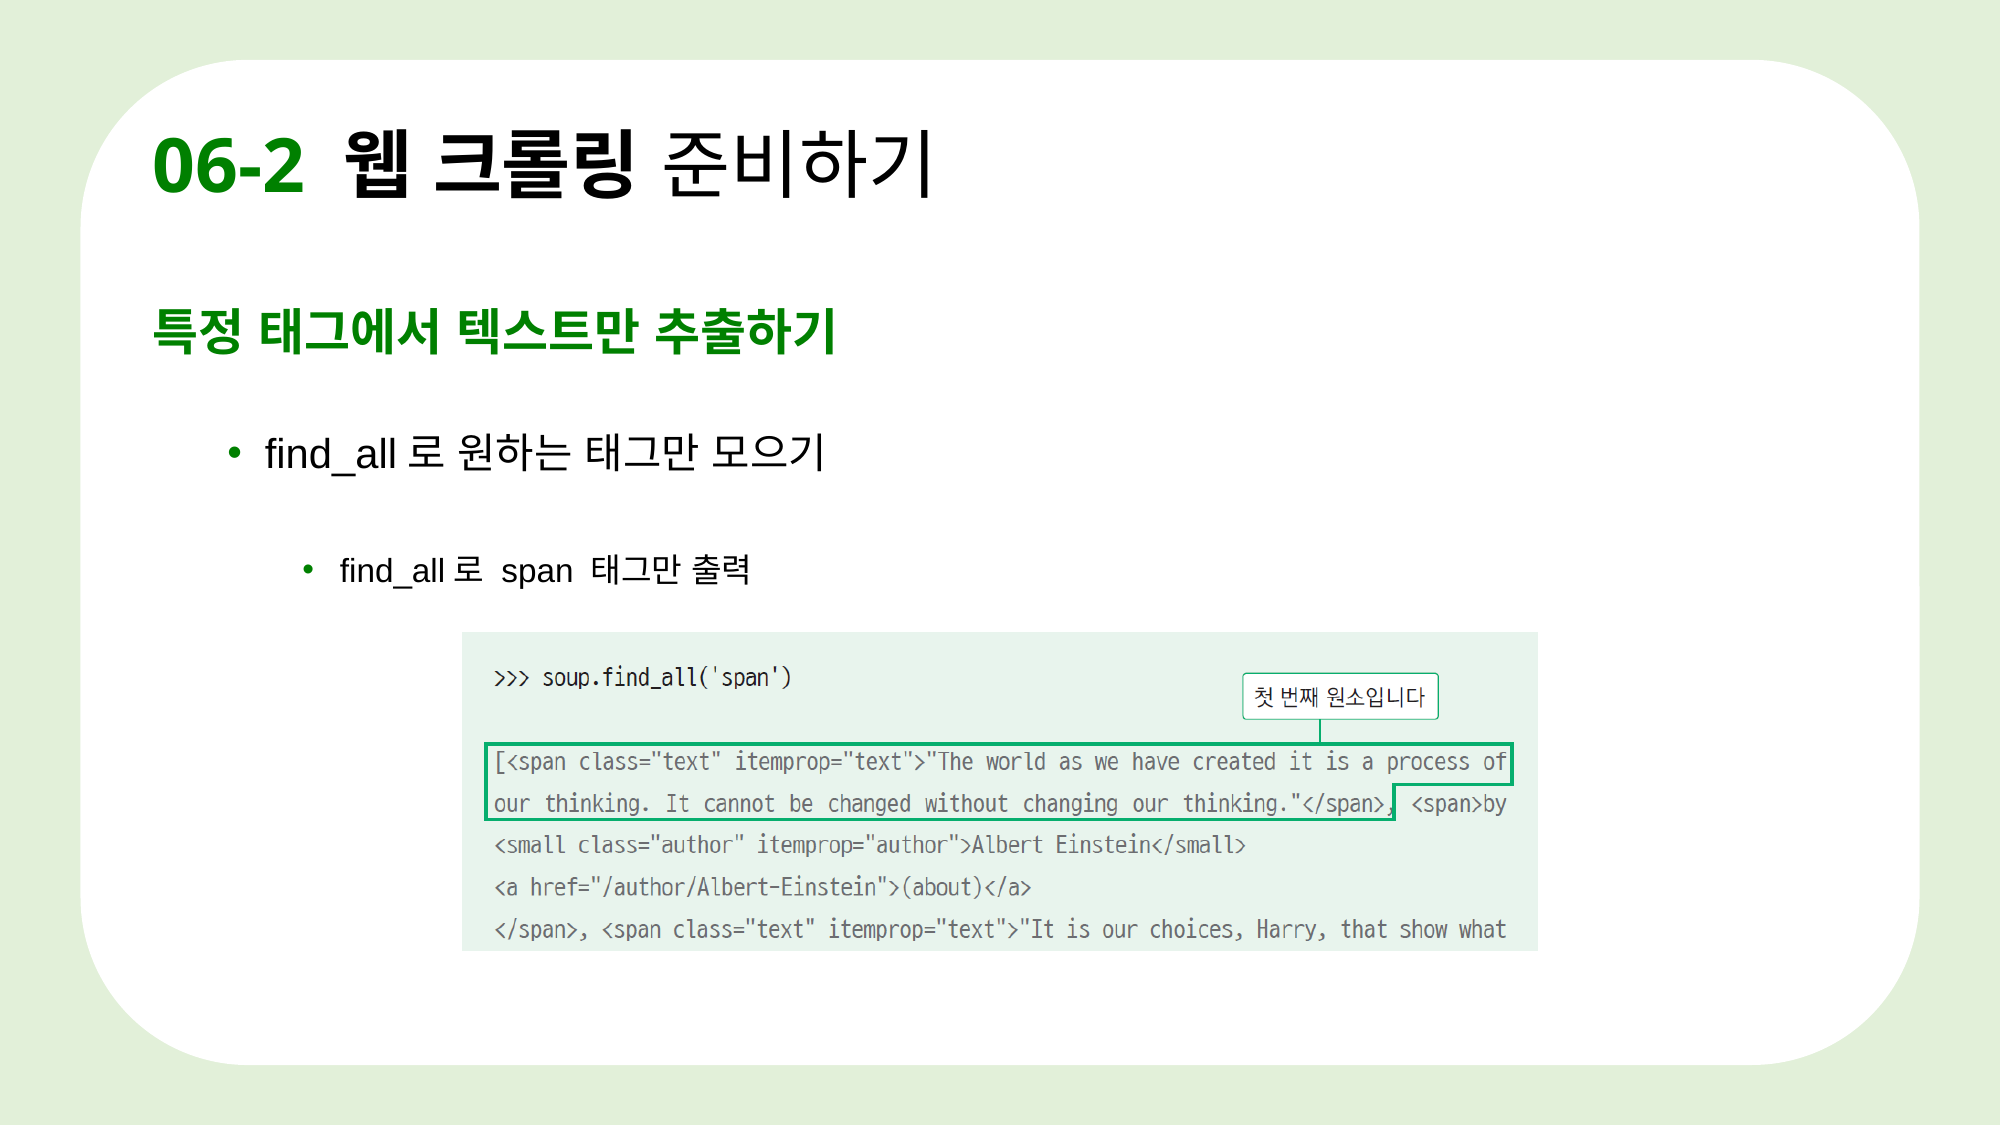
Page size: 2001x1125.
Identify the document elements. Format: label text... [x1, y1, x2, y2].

picture [462, 632, 1538, 951]
title 06-2 웹 크롤링 준비하기 [137, 59, 1863, 278]
list 특정 태그에서 텍스트만 추출하기 find_all로 원하는 태그만 모으기 find_all로 span 태그만 출력 [137, 299, 1863, 1014]
